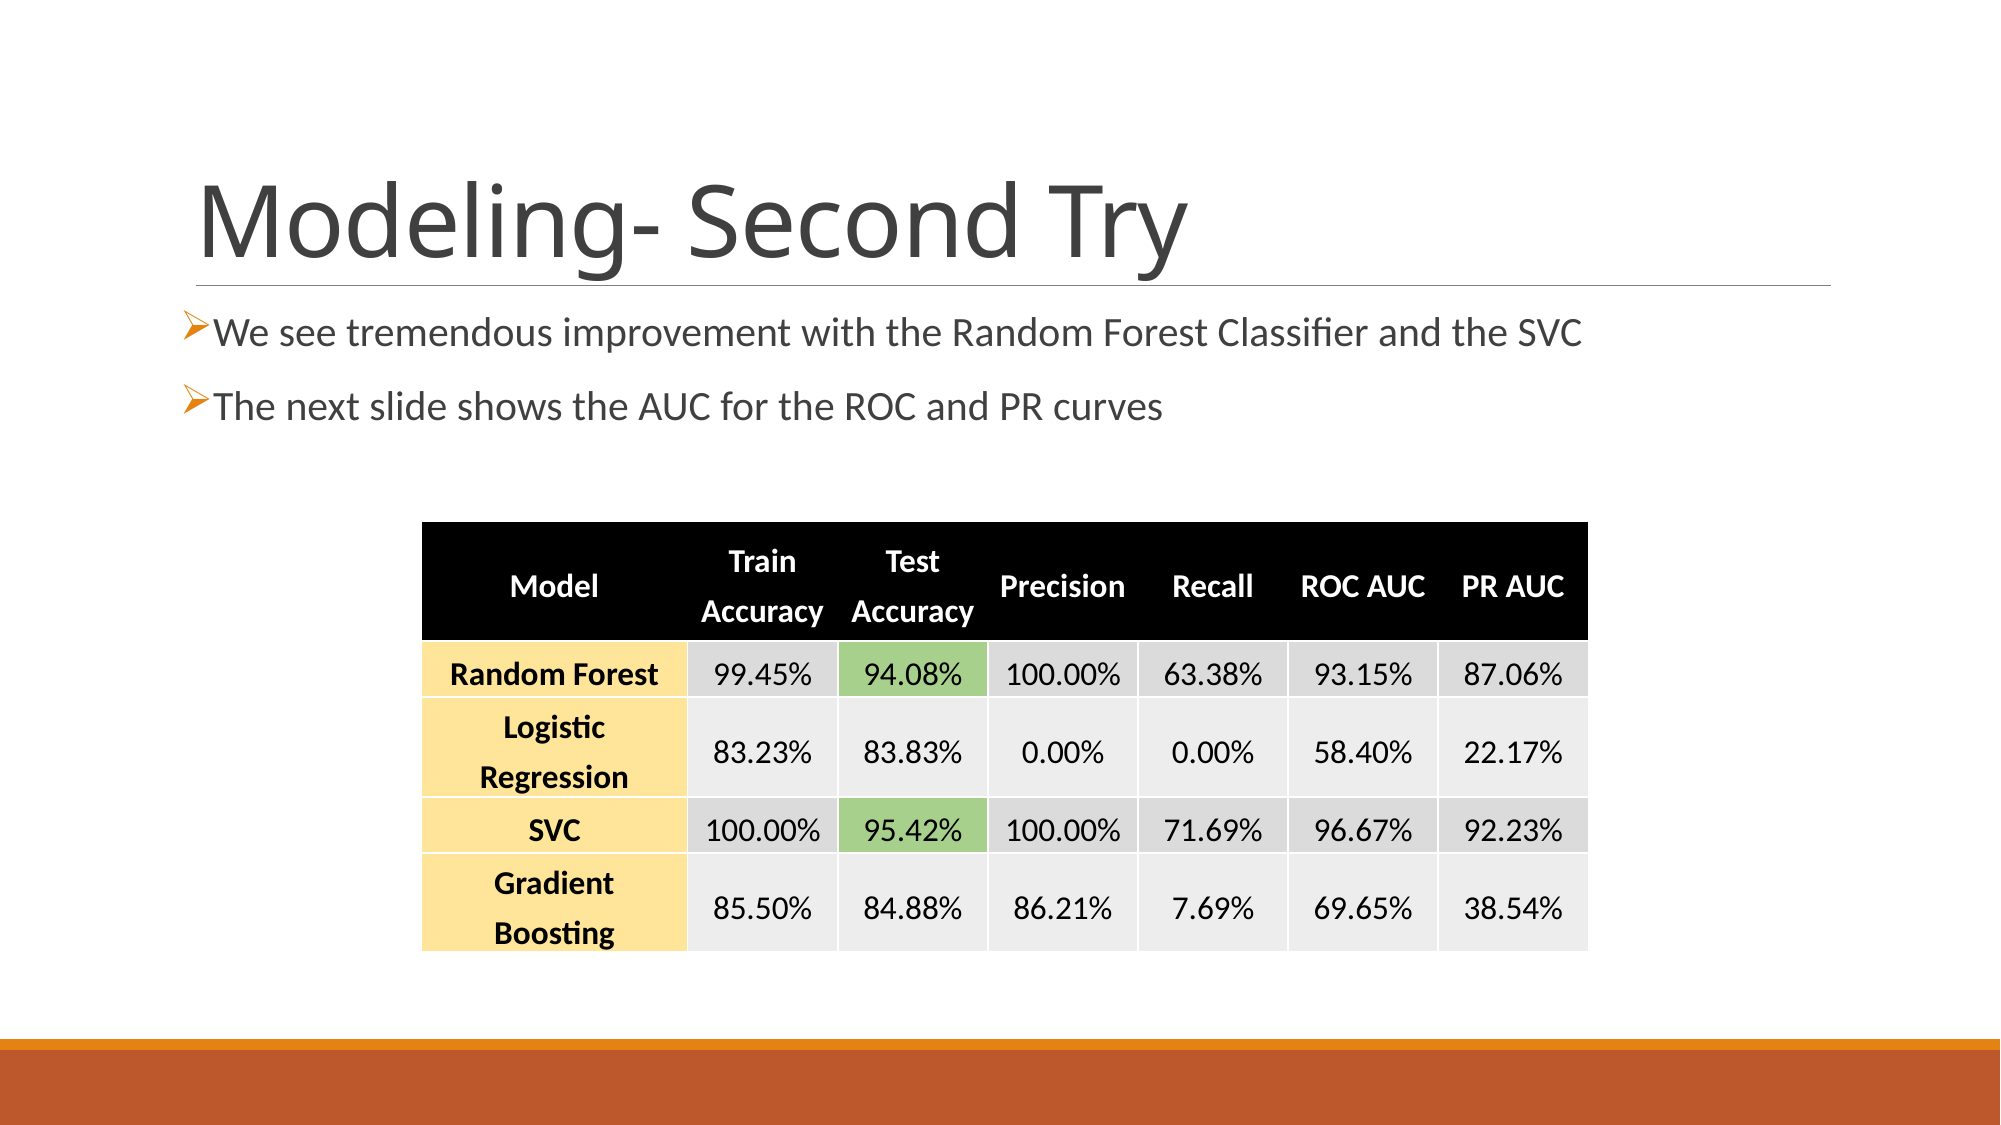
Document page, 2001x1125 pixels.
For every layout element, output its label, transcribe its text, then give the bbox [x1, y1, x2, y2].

table_cell 87.06% [1439, 642, 1588, 696]
table_cell 100.00% [989, 642, 1137, 696]
table_cell 95.42% [839, 798, 987, 852]
table_cell 86.21% [989, 854, 1137, 951]
table_cell 69.65% [1289, 854, 1437, 951]
table_cell Gradient Boosting [422, 854, 687, 951]
table_cell 93.15% [1289, 642, 1437, 696]
table_header Model [422, 522, 688, 640]
table_cell 94.08% [839, 642, 987, 696]
table_cell 83.83% [839, 698, 987, 796]
table_cell 100.00% [989, 798, 1137, 852]
table_cell 71.69% [1139, 798, 1287, 852]
table_header Test Accuracy [838, 522, 988, 640]
table_cell 38.54% [1439, 854, 1588, 951]
table_header Recall [1138, 522, 1288, 640]
table_cell 83.23% [688, 698, 837, 796]
title Modeling- Second Try [180, 47, 1830, 285]
list We see tremendous improvement with the Random Forest Classifier and the SVC The next slide shows the AUC for the ROC and PR curves [180, 302, 1830, 963]
table_cell SVC [422, 798, 687, 852]
table_cell 0.00% [1139, 698, 1287, 796]
table_header Precision [988, 522, 1138, 640]
table_cell 63.38% [1139, 642, 1287, 696]
table_cell 92.23% [1439, 798, 1588, 852]
table_header PR AUC [1438, 522, 1588, 640]
table_cell 96.67% [1289, 798, 1437, 852]
table_cell 85.50% [688, 854, 837, 951]
table_header ROC AUC [1288, 522, 1438, 640]
table_cell Random Forest [422, 642, 687, 696]
table_cell 58.40% [1289, 698, 1437, 796]
table_cell 99.45% [688, 642, 837, 696]
table_cell 22.17% [1439, 698, 1588, 796]
table_cell 84.88% [839, 854, 987, 951]
table_cell Logistic Regression [422, 698, 687, 796]
table_cell 100.00% [688, 798, 837, 852]
table_cell 7.69% [1139, 854, 1287, 951]
table_cell 0.00% [989, 698, 1137, 796]
table_header Train Accuracy [688, 522, 838, 640]
